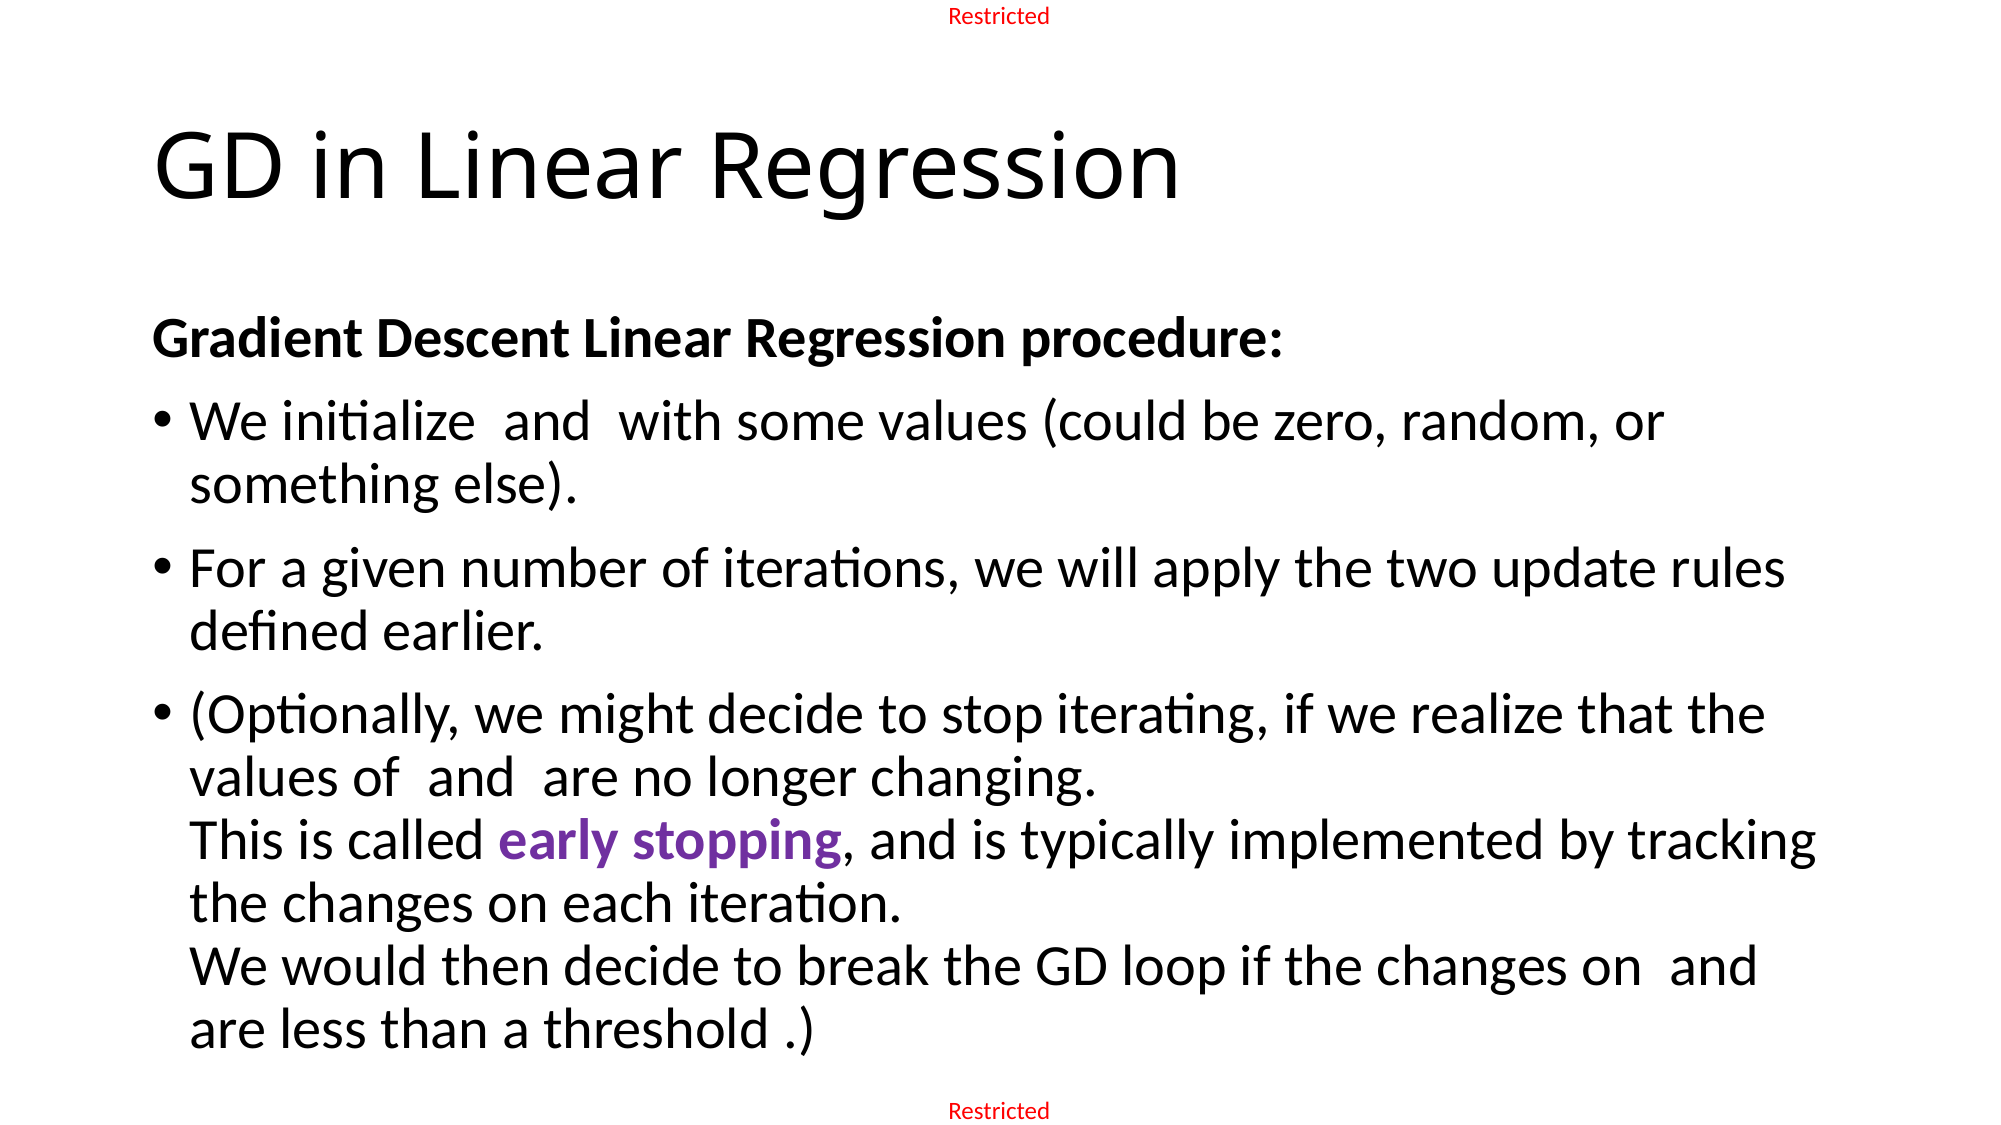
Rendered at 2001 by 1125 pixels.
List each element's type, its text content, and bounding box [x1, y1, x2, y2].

title GD in Linear Regression [137, 59, 1863, 278]
